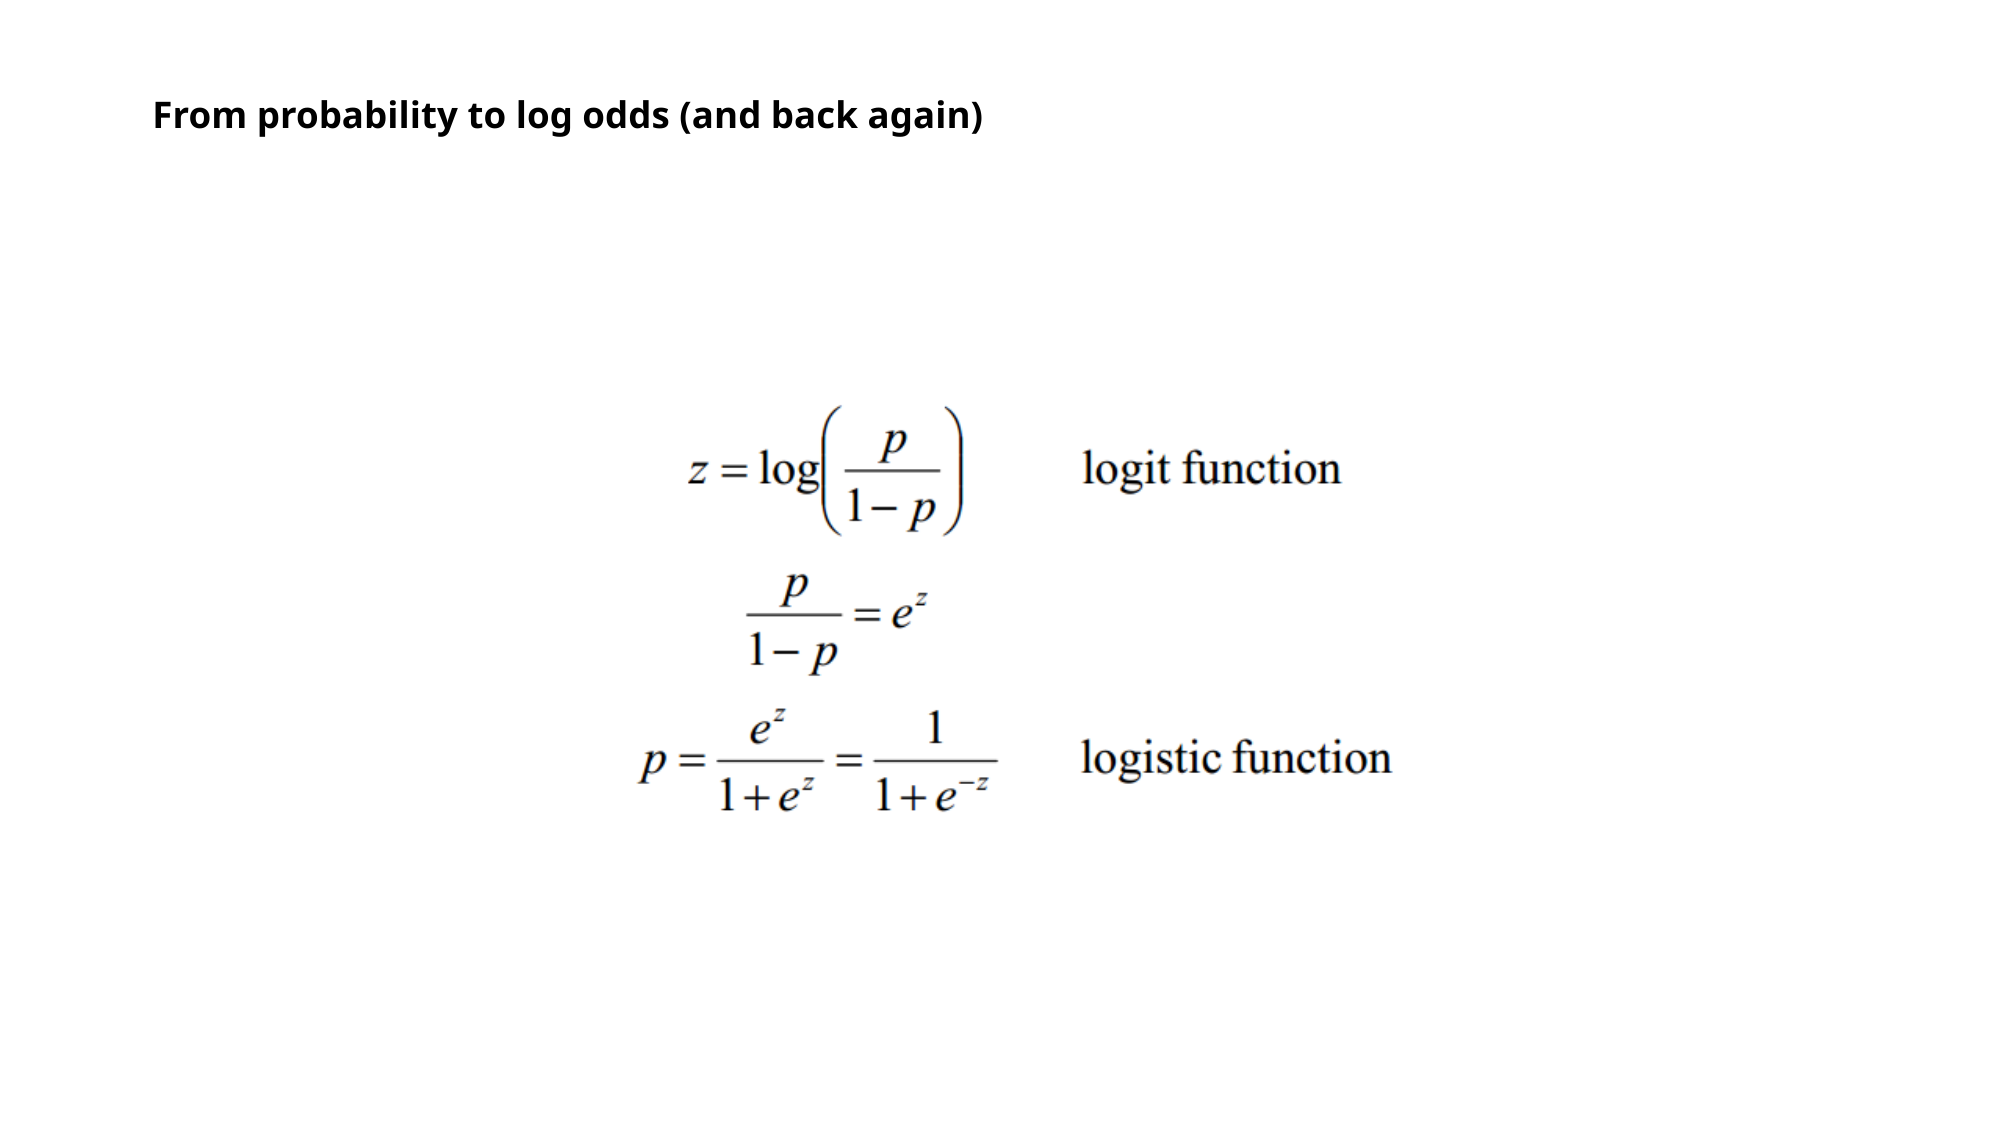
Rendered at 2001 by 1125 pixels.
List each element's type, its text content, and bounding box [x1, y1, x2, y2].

title From probability to log odds (and back again) [137, 89, 1863, 229]
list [496, 382, 1504, 931]
